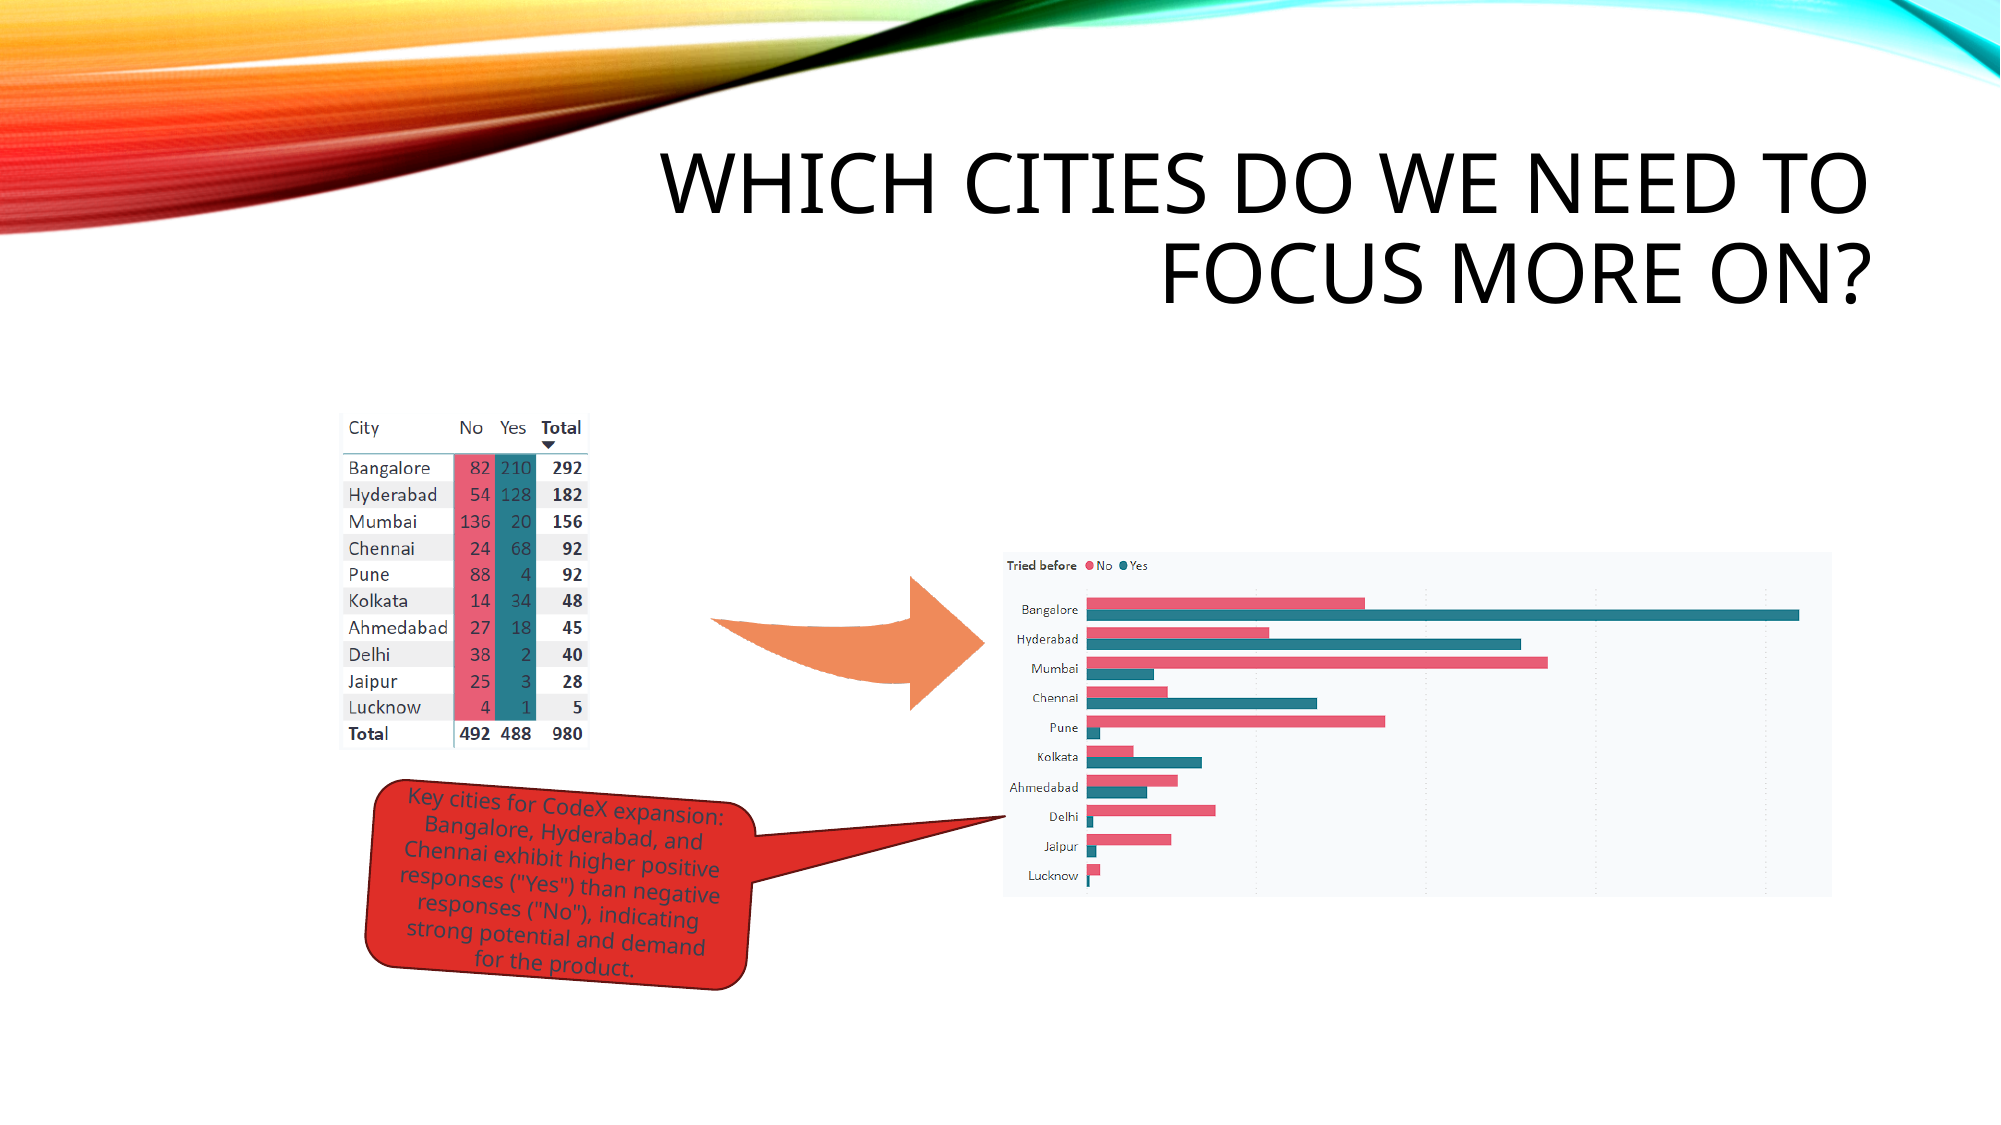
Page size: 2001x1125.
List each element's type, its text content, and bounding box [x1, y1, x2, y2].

picture [697, 508, 997, 779]
picture [339, 413, 591, 751]
text_box Key cities for CodeX expansion: Bangalore, Hyderabad, and Chennai exhibit higher positive responses ("Yes") than negative responses ("No"), indicating strong potential and demand for the product. [364, 779, 1003, 991]
title Which cities do we need to focus more on? [474, 125, 1888, 338]
picture [1003, 552, 1832, 898]
picture [0, 0, 2000, 237]
